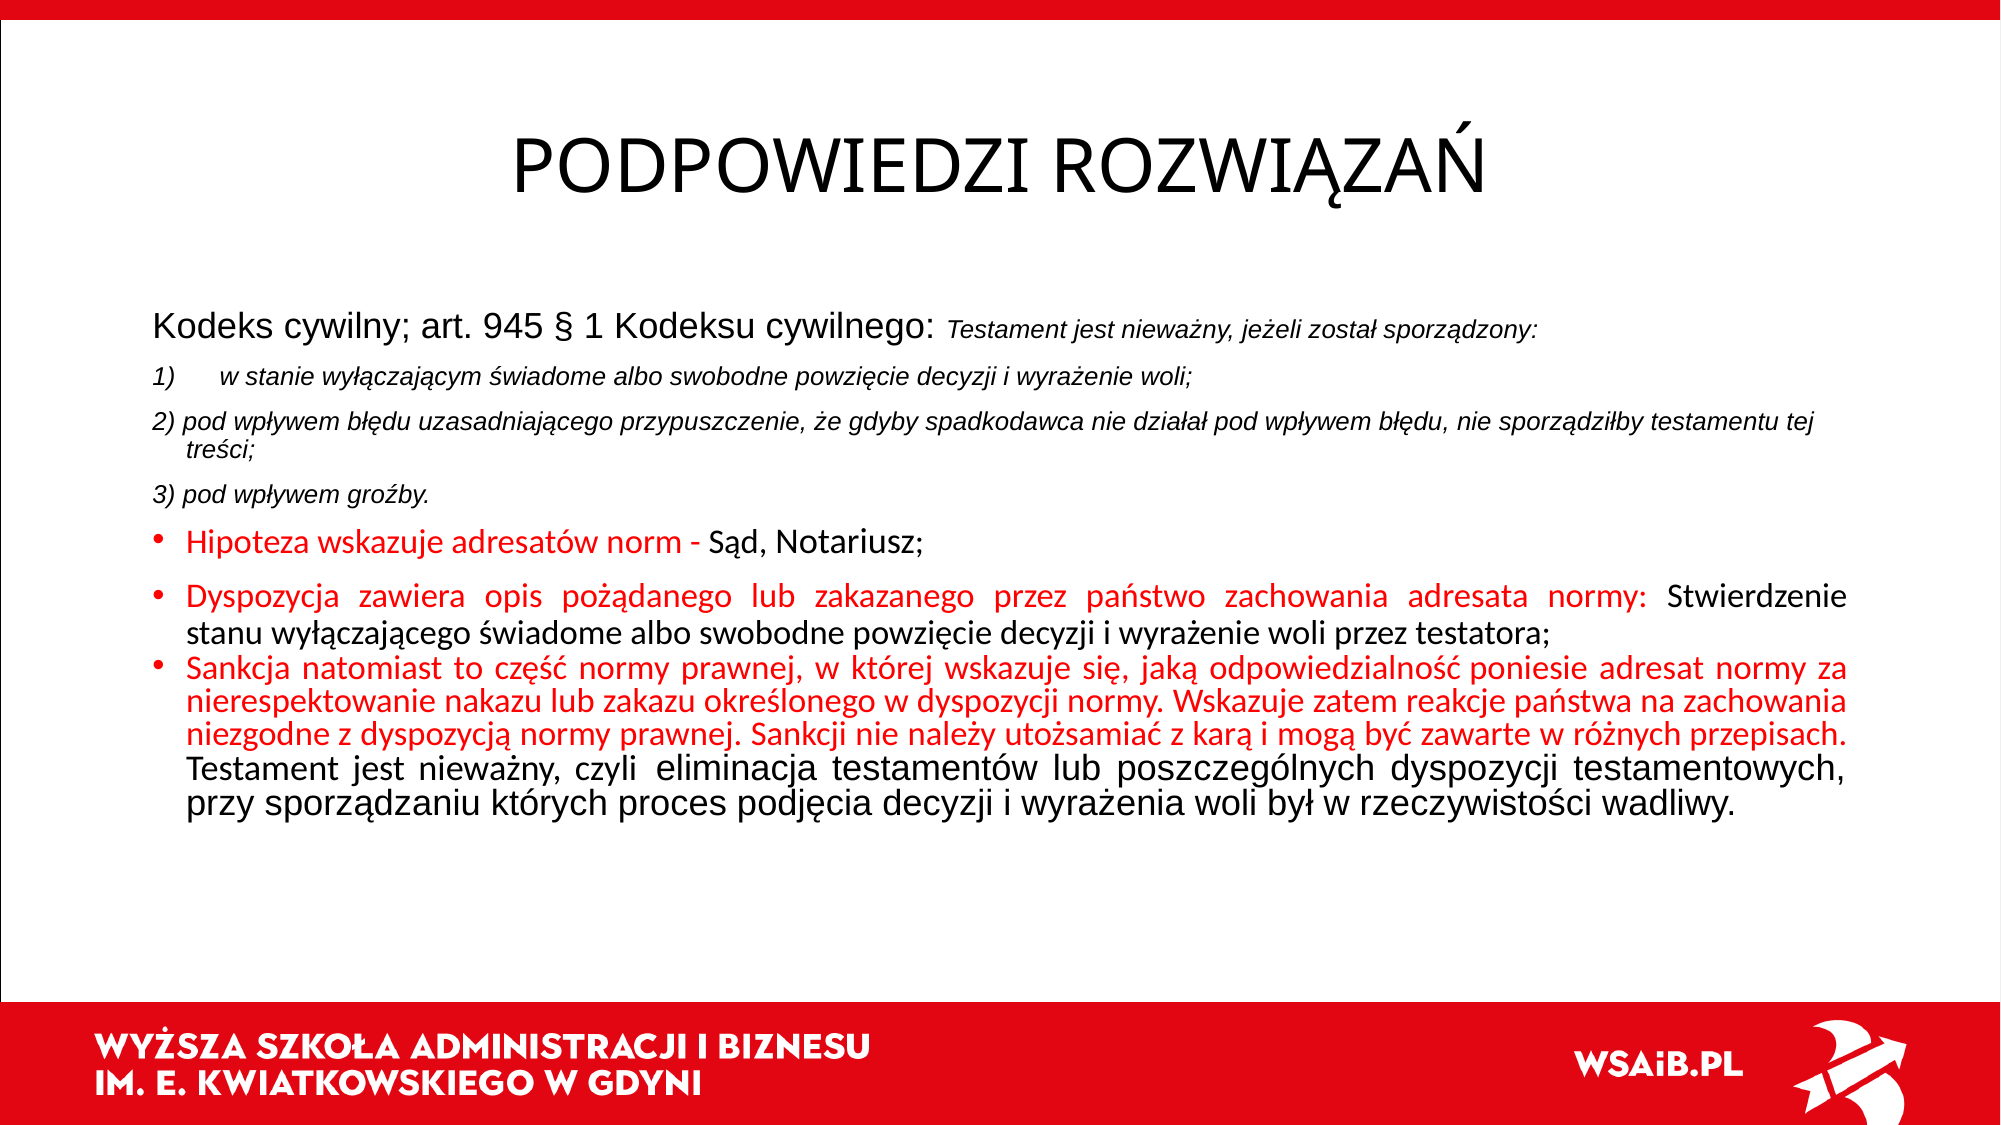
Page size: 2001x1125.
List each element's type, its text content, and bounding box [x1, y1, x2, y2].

list Kodeks cywilny; art. 945 § 1 Kodeksu cywilnego: Testament jest nieważny, jeżeli został sporządzony: w stanie wyłączającym świadome albo swobodne powzięcie decyzji i wyrażenie woli; 2) pod wpływem błędu uzasadniającego przypuszczenie, że gdyby spadkodawca nie działał pod wpływem błędu, nie sporządziłby testamentu tej treści; 3) pod wpływem groźby. Hipoteza wskazuje adresatów norm - Sąd, Notariusz; Dyspozycja zawiera opis pożądanego lub zakazanego przez państwo zachowania adresata normy: Stwierdzenie stanu wyłączającego świadome albo swobodne powzięcie decyzji i wyrażenie woli przez testatora; Sankcja natomiast to część normy prawnej, w której wskazuje się, jaką odpowiedzialność poniesie adresat normy za nierespektowanie nakazu lub zakazu określonego w dyspozycji normy. Wskazuje zatem reakcje państwa na zachowania niezgodne z dyspozycją normy prawnej. Sankcji nie należy utożsamiać z karą i mogą być zawarte w różnych przepisach. Testament jest nieważny, czyli eliminacja testamentów lub poszczególnych dyspozycji testamentowych, przy sporządzaniu których proces podjęcia decyzji i wyrażenia woli był w rzeczywistości wadliwy. [137, 299, 1863, 861]
title PODPOWIEDZI ROZWIĄZAŃ [137, 59, 1863, 278]
picture [0, 0, 2001, 1125]
